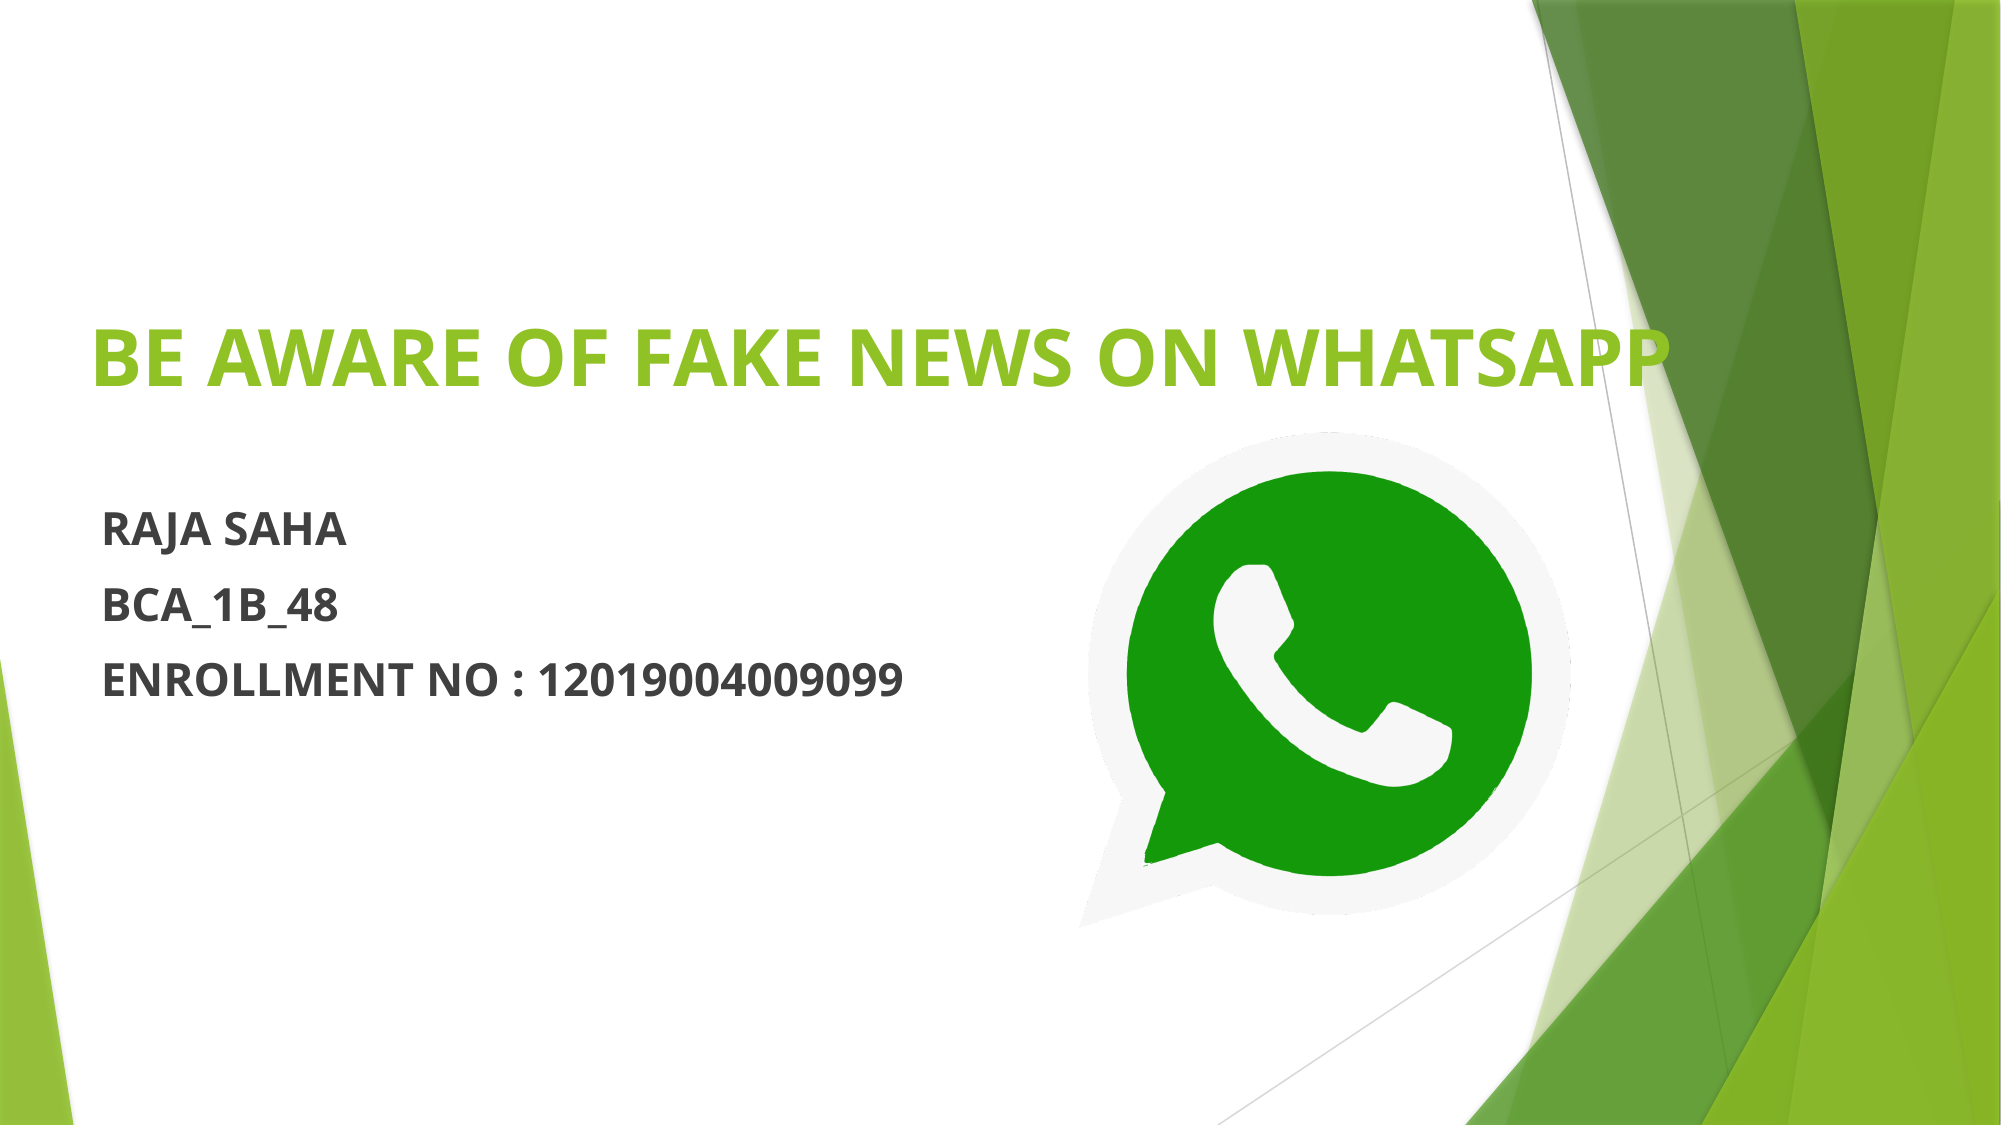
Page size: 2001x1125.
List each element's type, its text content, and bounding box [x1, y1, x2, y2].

title BE AWARE OF FAKE NEWS ON WHATSAPP [74, 222, 1692, 411]
picture [1058, 409, 1591, 956]
list RAJA SAHA BCA_1B_48 ENROLLMENT NO : 12019004009099 [85, 492, 1053, 793]
